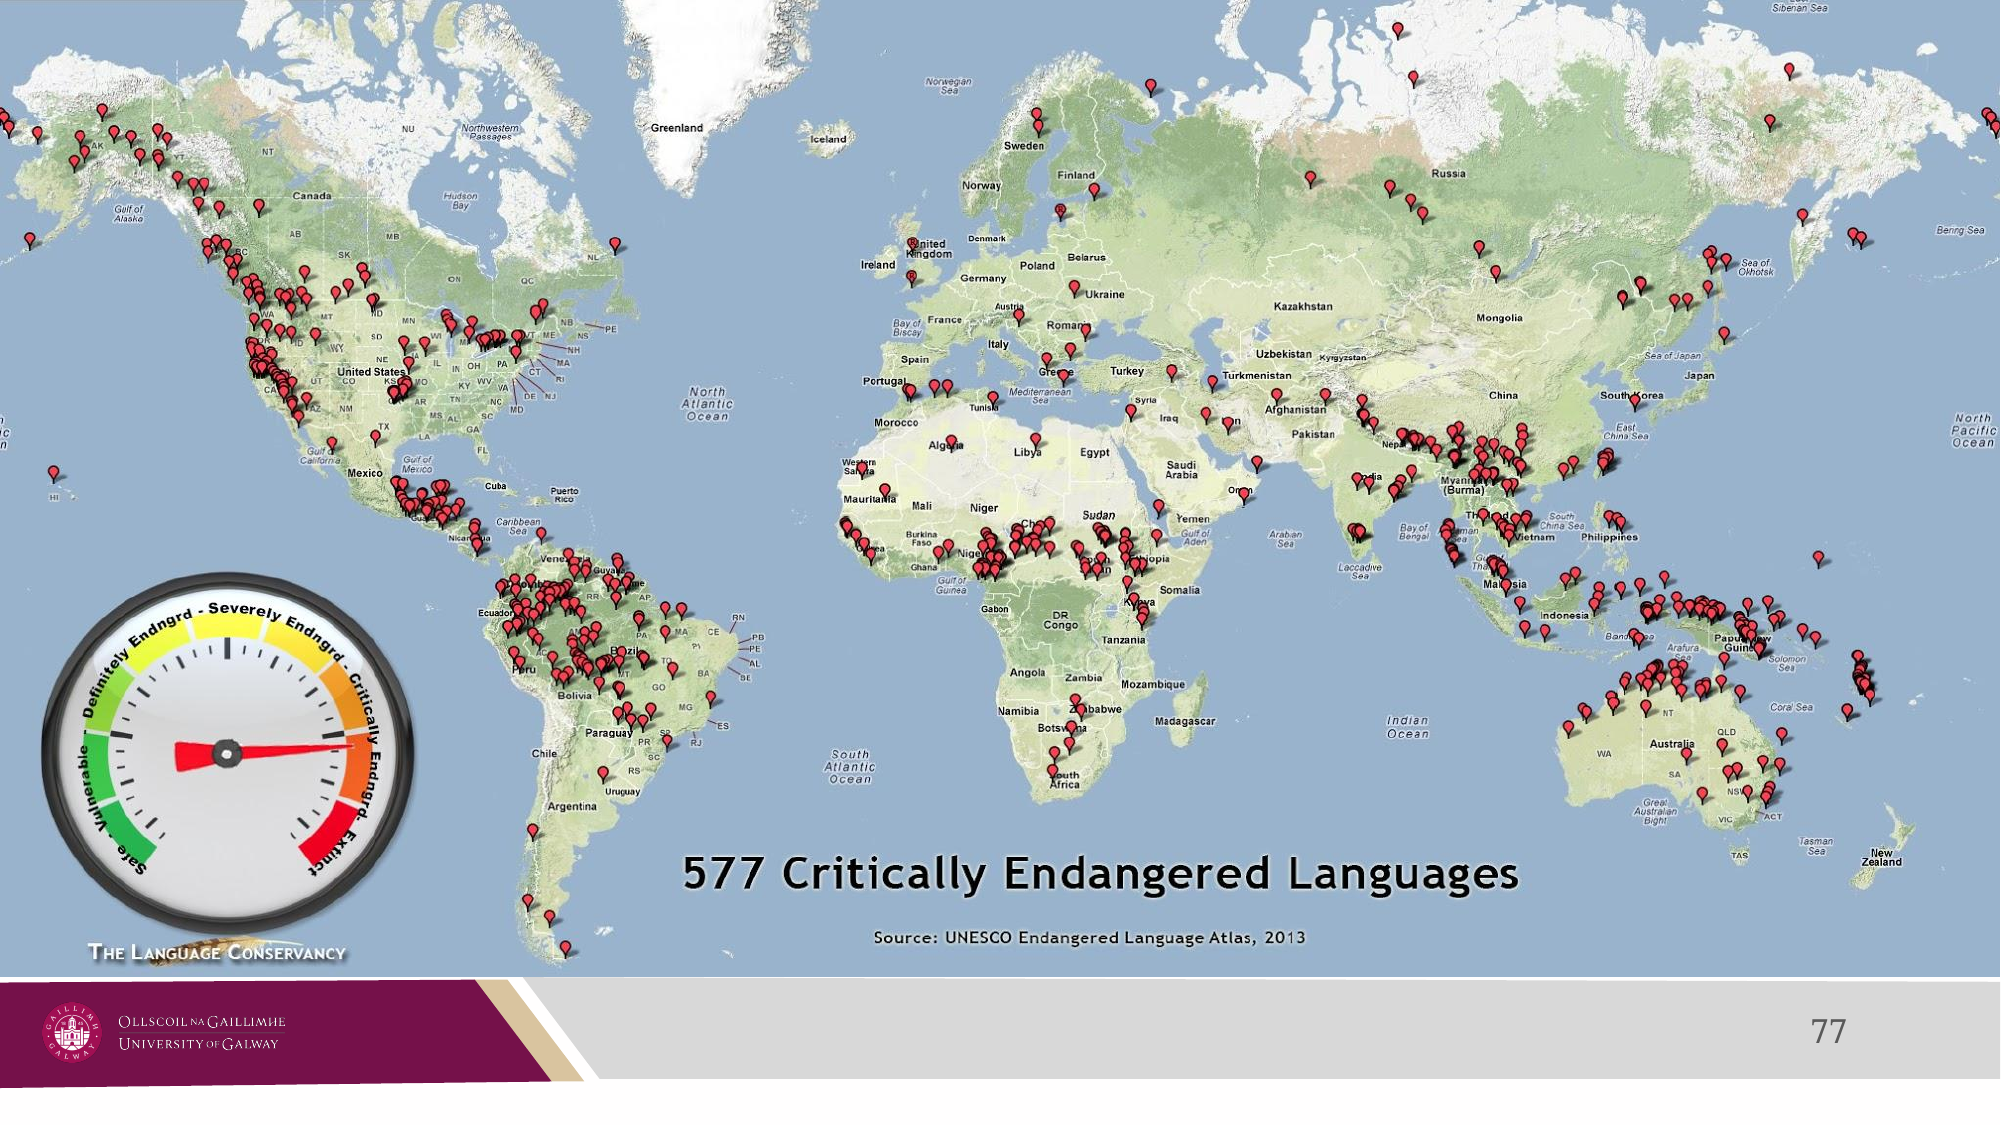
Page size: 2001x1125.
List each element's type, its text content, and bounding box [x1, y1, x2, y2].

footer 77 [1187, 1002, 1863, 1063]
picture [0, 0, 2000, 978]
picture [42, 1002, 285, 1063]
